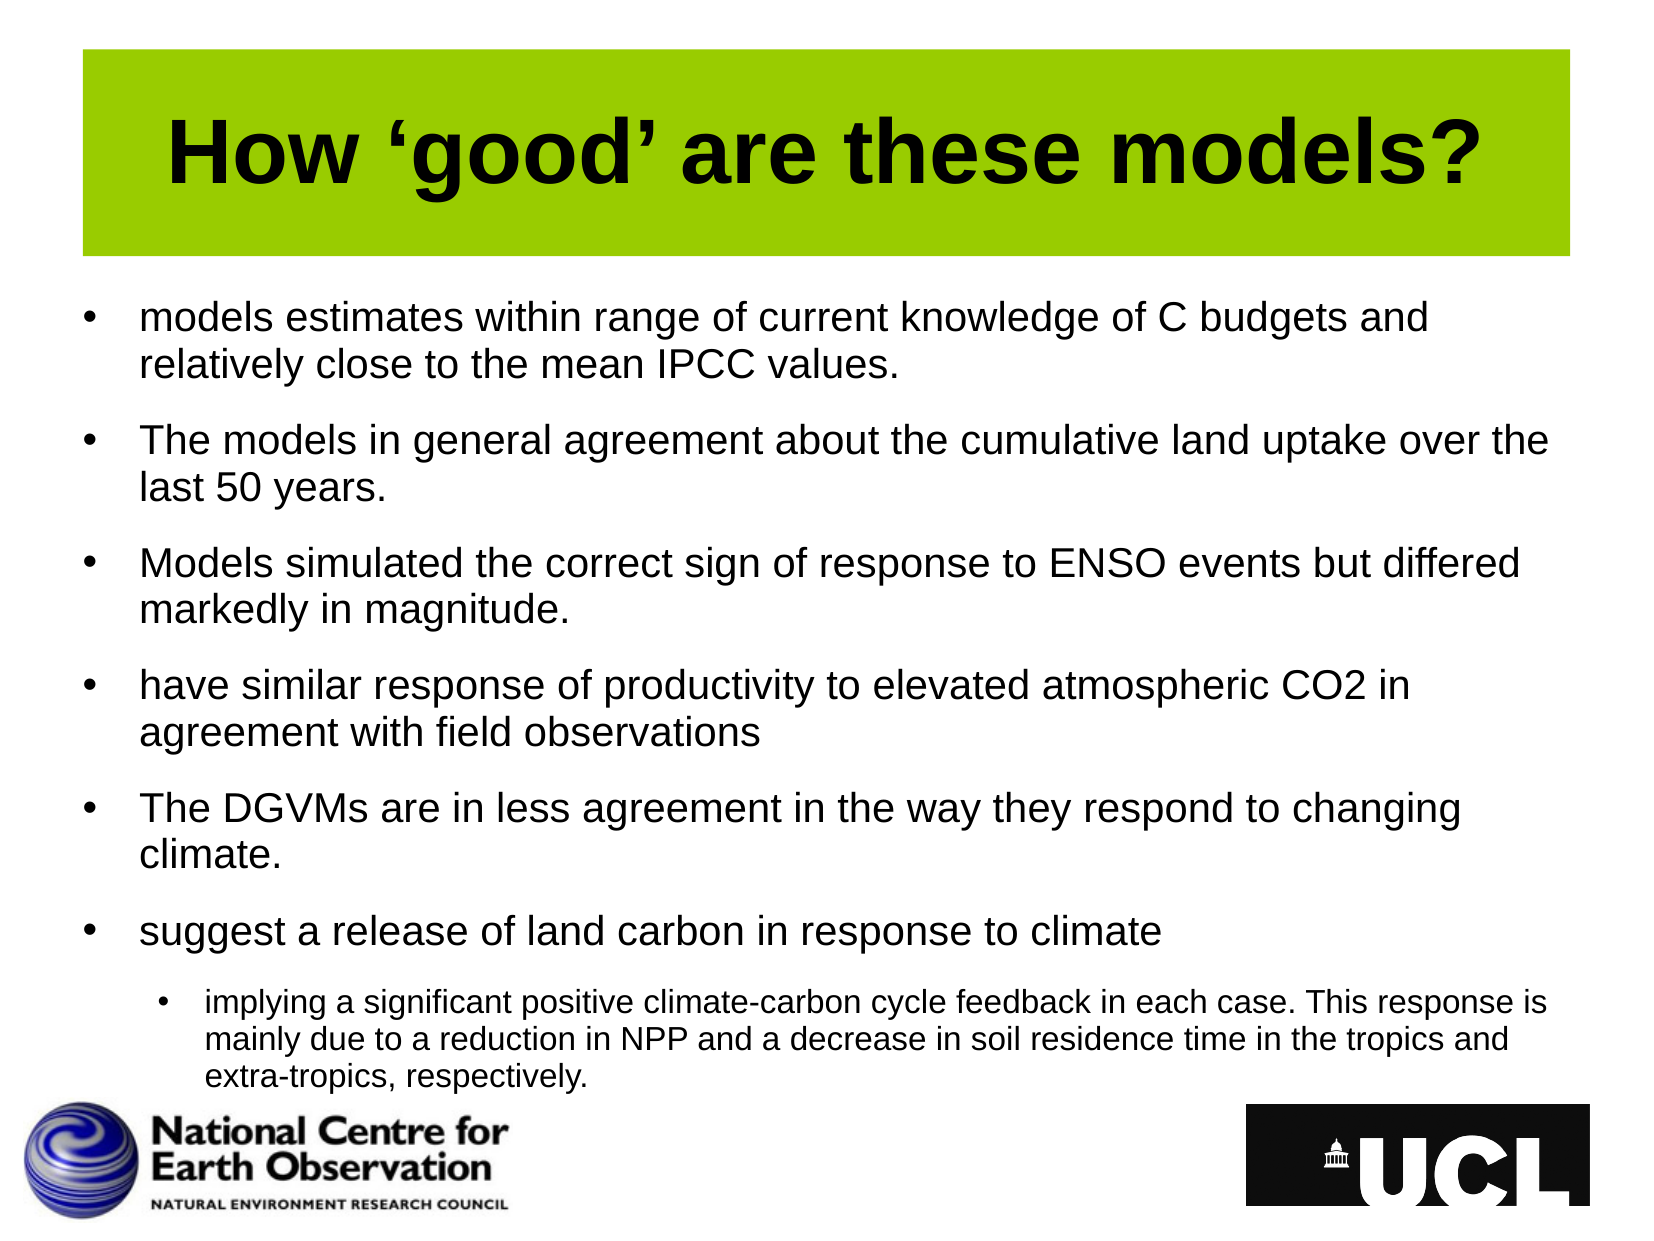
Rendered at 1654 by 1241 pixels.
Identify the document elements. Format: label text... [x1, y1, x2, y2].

picture [23, 1097, 513, 1223]
title How ‘good’ are these models? [82, 49, 1571, 257]
picture [1246, 1104, 1590, 1206]
list models estimates within range of current knowledge of C budgets and relatively close to the mean IPCC values. The models in general agreement about the cumulative land uptake over the last 50 years. Models simulated the correct sign of response to ENSO events but differed markedly in magnitude. have similar response of productivity to elevated atmospheric CO2 in agreement with field observations The DGVMs are in less agreement in the way they respond to changing climate. suggest a release of land carbon in response to climate implying a significant positive climate-carbon cycle feedback in each case. This response is mainly due to a reduction in NPP and a decrease in soil residence time in the tropics and extra-tropics, respectively. [82, 289, 1571, 1109]
